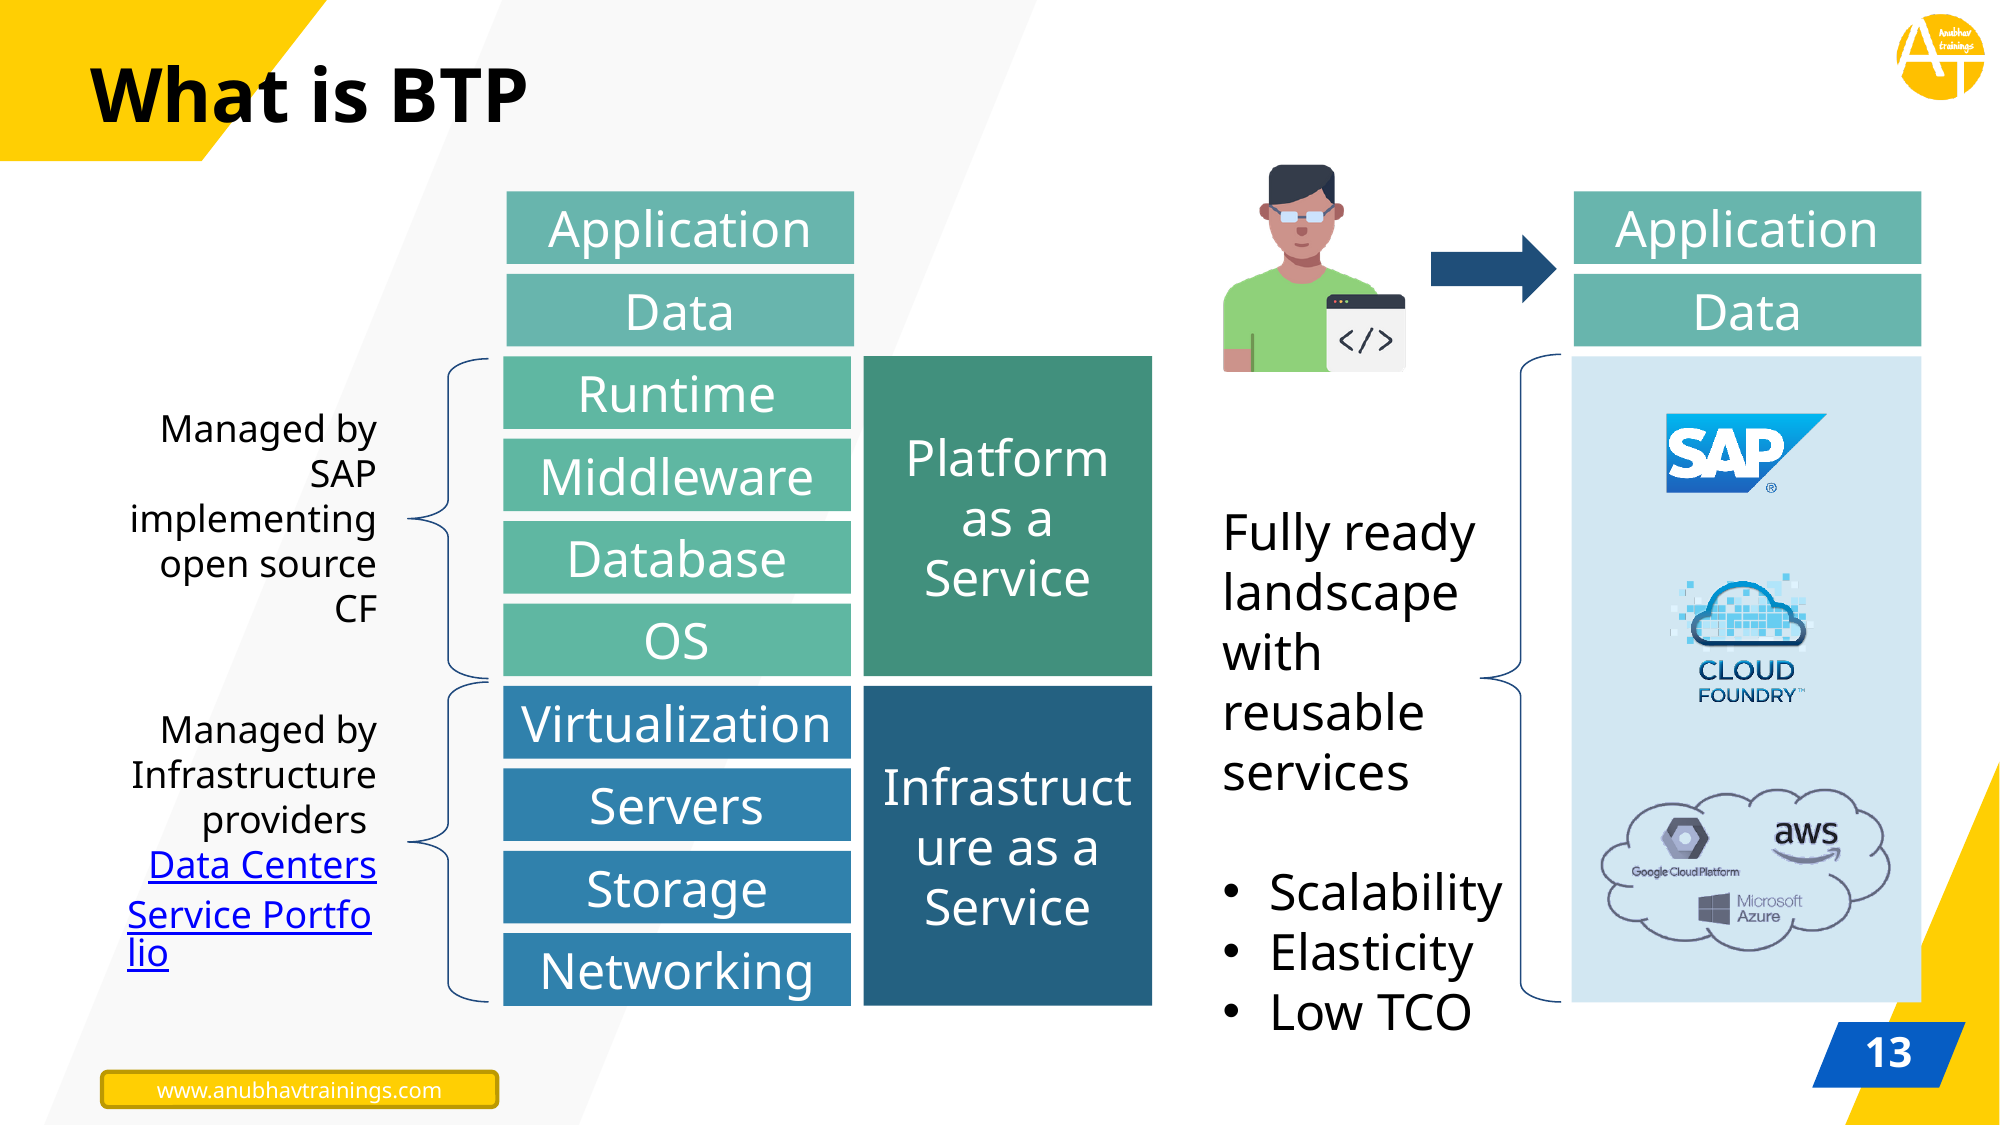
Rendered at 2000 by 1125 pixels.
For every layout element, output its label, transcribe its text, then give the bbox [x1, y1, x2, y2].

text_box [1428, 232, 1559, 306]
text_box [503, 685, 1153, 1006]
text_box [1479, 353, 1562, 1003]
title What is BTP [90, 31, 1152, 148]
text_box [407, 357, 489, 680]
text_box [0, 0, 329, 164]
picture [1664, 556, 1829, 721]
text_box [503, 355, 1153, 677]
text_box [1570, 354, 1924, 1004]
text_box www.anubhavtrainings.com [99, 1069, 500, 1110]
picture [1664, 411, 1829, 496]
picture [1888, 8, 1989, 108]
text_box Managed by Infrastructure providers Data Centers Service Portfolio [112, 698, 393, 950]
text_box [506, 191, 855, 347]
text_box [1573, 191, 1922, 347]
slide_number 13 [1847, 1024, 1931, 1086]
picture [1592, 782, 1902, 960]
text_box Fully ready landscape with reusable services Scalability Elasticity Low TCO [1207, 492, 1528, 1108]
text_box Managed by SAP implementing open source CF [112, 397, 393, 638]
text_box [407, 681, 489, 1003]
picture [1197, 163, 1406, 372]
